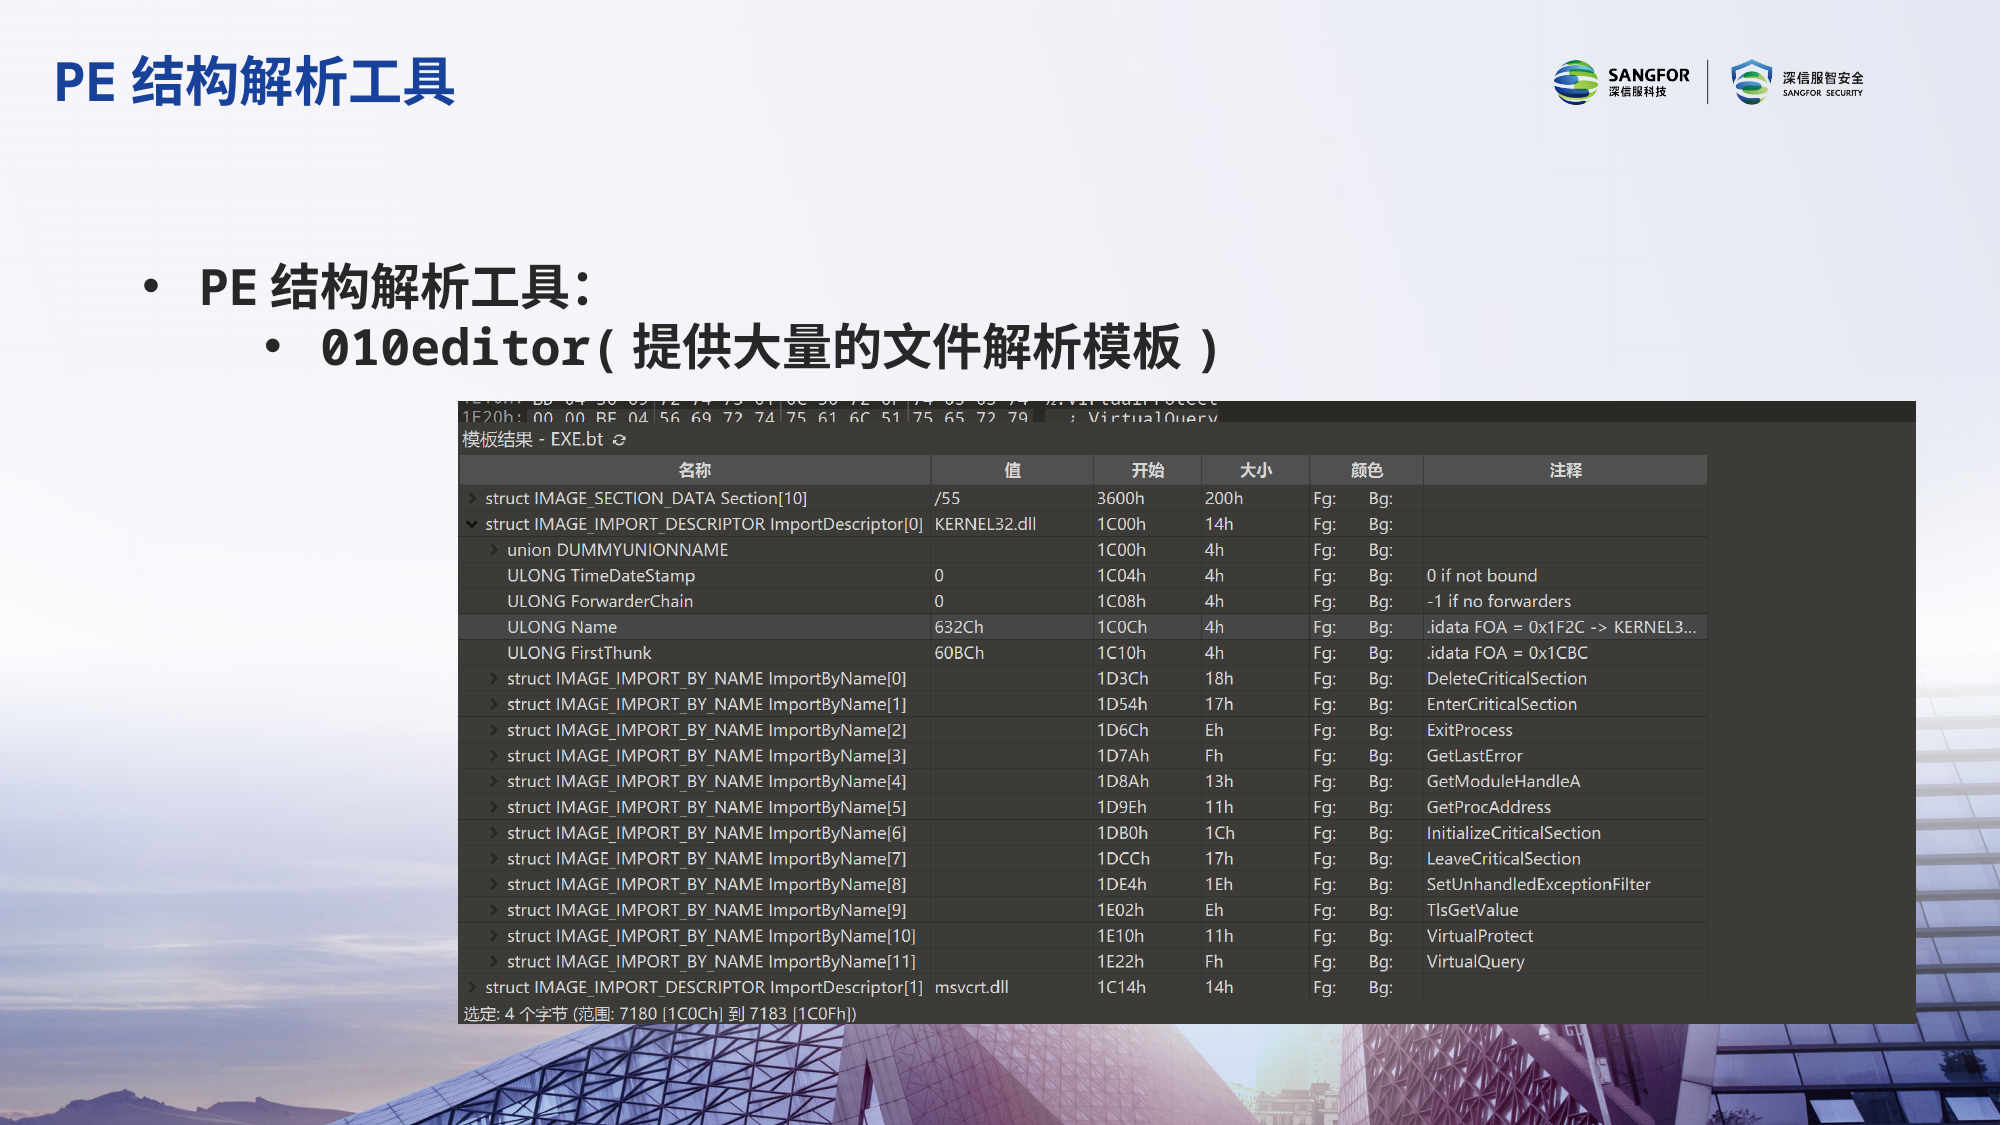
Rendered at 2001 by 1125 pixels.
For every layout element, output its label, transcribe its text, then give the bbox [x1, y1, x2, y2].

text_box PE结构解析工具： 010editor(提供大量的文件解析模板) [127, 248, 1873, 443]
text_box PE结构解析工具 [42, 42, 469, 119]
picture [0, 0, 2000, 1125]
